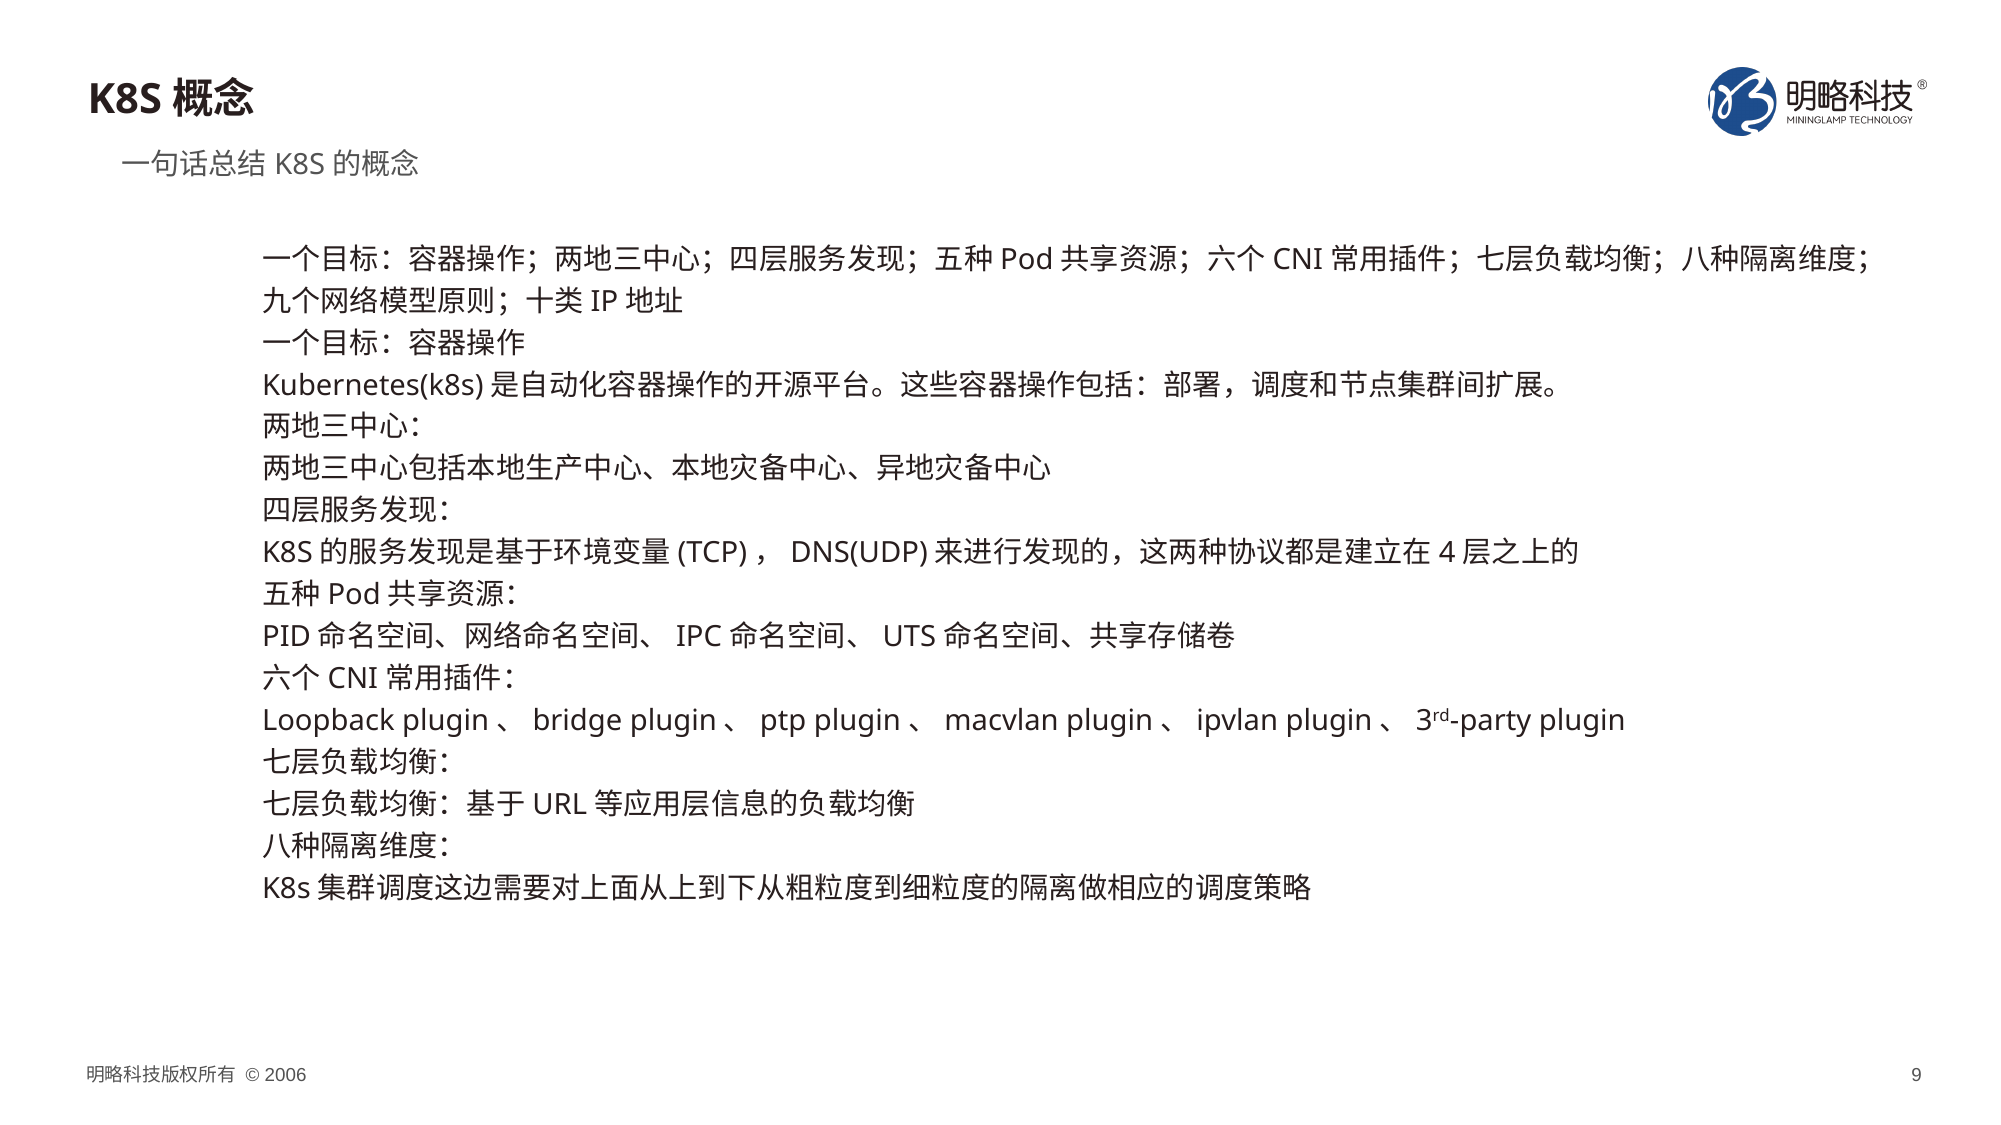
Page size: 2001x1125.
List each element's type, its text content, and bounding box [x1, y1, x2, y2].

picture [1708, 67, 1927, 136]
slide_number 9 [1894, 1059, 1927, 1089]
text_box 一个目标：容器操作；两地三中心；四层服务发现；五种Pod共享资源；六个CNI常用插件；七层负载均衡；八种隔离维度；九个网络模型原则；十类IP地址 一个目标：容器操作 Kubernetes(k8s)是自动化容器操作的开源平台。这些容器操作包括：部署，调度和节点集群间扩展。 两地三中心： 两地三中心包括本地生产中心、本地灾备中心、异地灾备中心 四层服务发现： K8S的服务发现是基于环境变量(TCP)，DNS(UDP)来进行发现的，这两种协议都是建立在4层之上的 五种Pod共享资源： PID命名空间、网络命名空间、IPC命名空间、UTS命名空间、共享存储卷 六个CNI常用插件： Loopback plugin、bridge plugin、ptp plugin、macvlan plugin、ipvlan plugin、3rd-party plugin 七层负载均衡： 七层负载均衡：基于URL等应用层信息的负载均衡 八种隔离维度： K8s集群调度这边需要对上面从上到下从粗粒度到细粒度的隔离做相应的调度策略 [257, 228, 1895, 950]
text_box 一句话总结K8S的概念 [116, 134, 1207, 185]
title K8S概念 [83, 67, 1689, 136]
